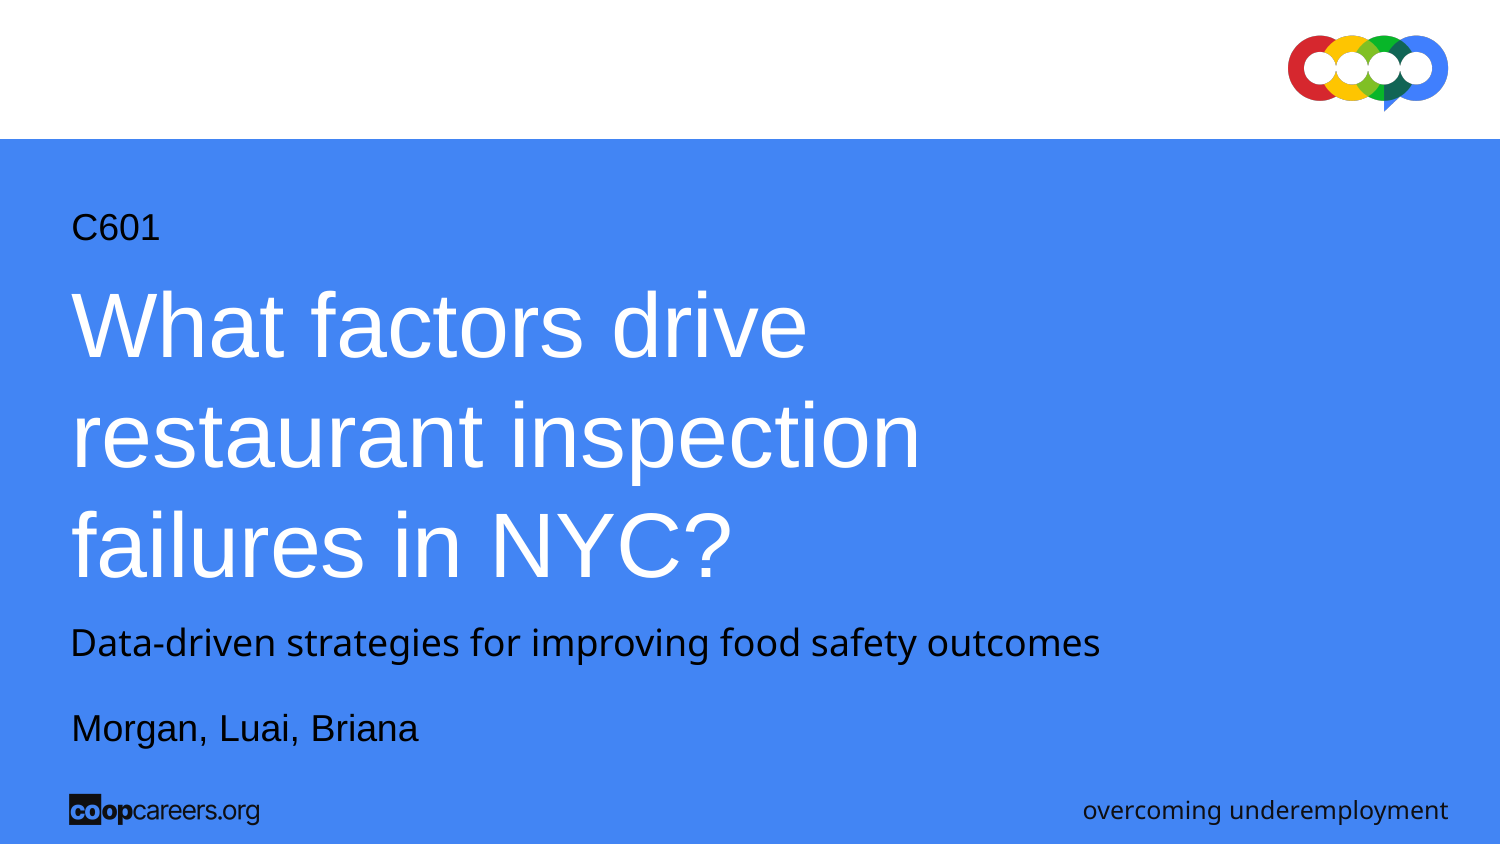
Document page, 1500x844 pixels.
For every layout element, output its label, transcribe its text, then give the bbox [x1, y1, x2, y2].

subtitle C601 [56, 187, 1252, 241]
text_box Data-driven strategies for improving food safety outcomes [55, 603, 1131, 667]
subtitle Morgan, Luai, Briana [56, 697, 1252, 750]
picture [51, 767, 277, 844]
title What factors drive restaurant inspection failures in NYC? [56, 251, 1252, 577]
picture [1287, 35, 1449, 112]
